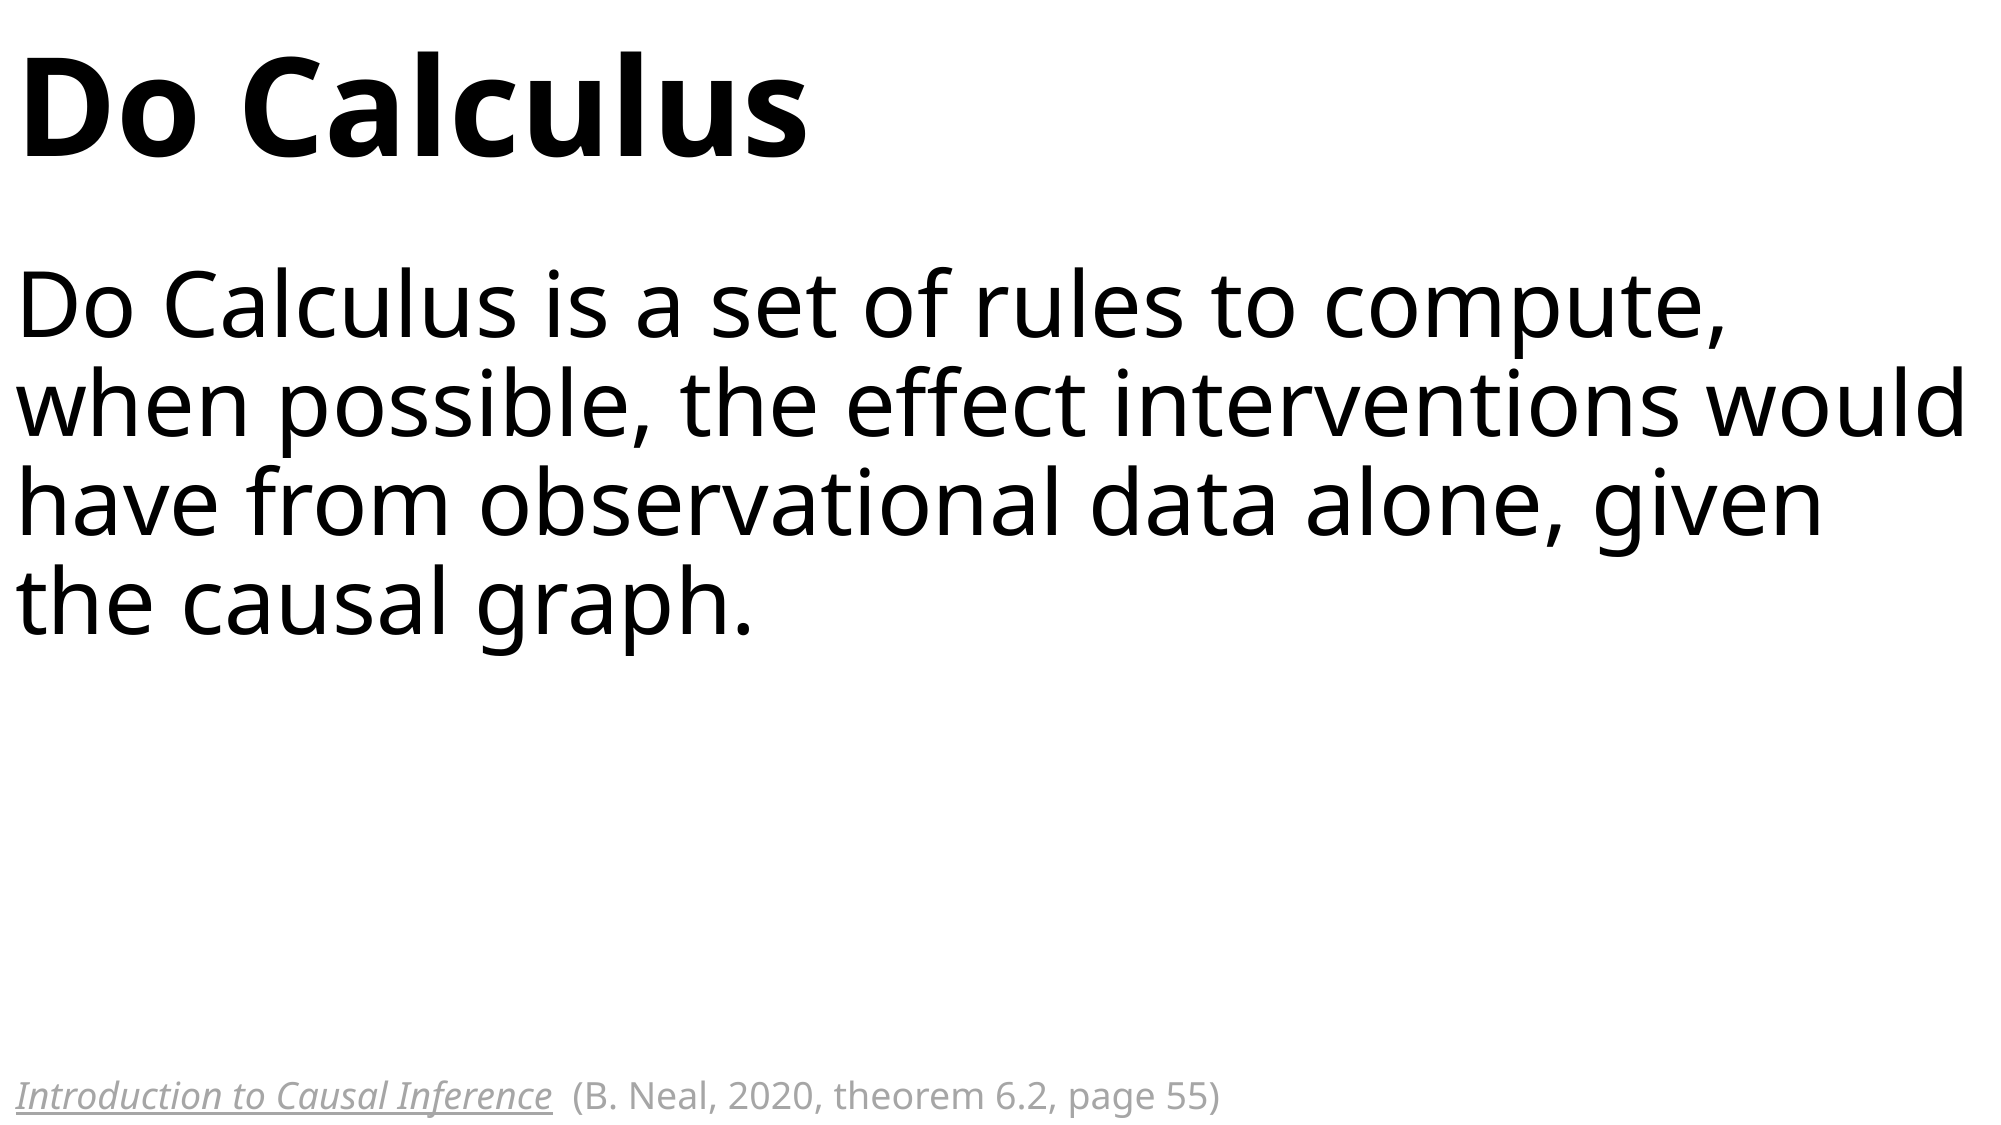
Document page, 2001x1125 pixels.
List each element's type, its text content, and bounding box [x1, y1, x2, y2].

text_box Introduction to Causal Inference (B. Neal, 2020, theorem 6.2, page 55) [1, 1064, 1236, 1125]
title Do Calculus [0, 3, 2000, 221]
list Do Calculus is a set of rules to compute, when possible, the effect interventions would have from observational data alone, given the causal graph. [0, 250, 2000, 1122]
